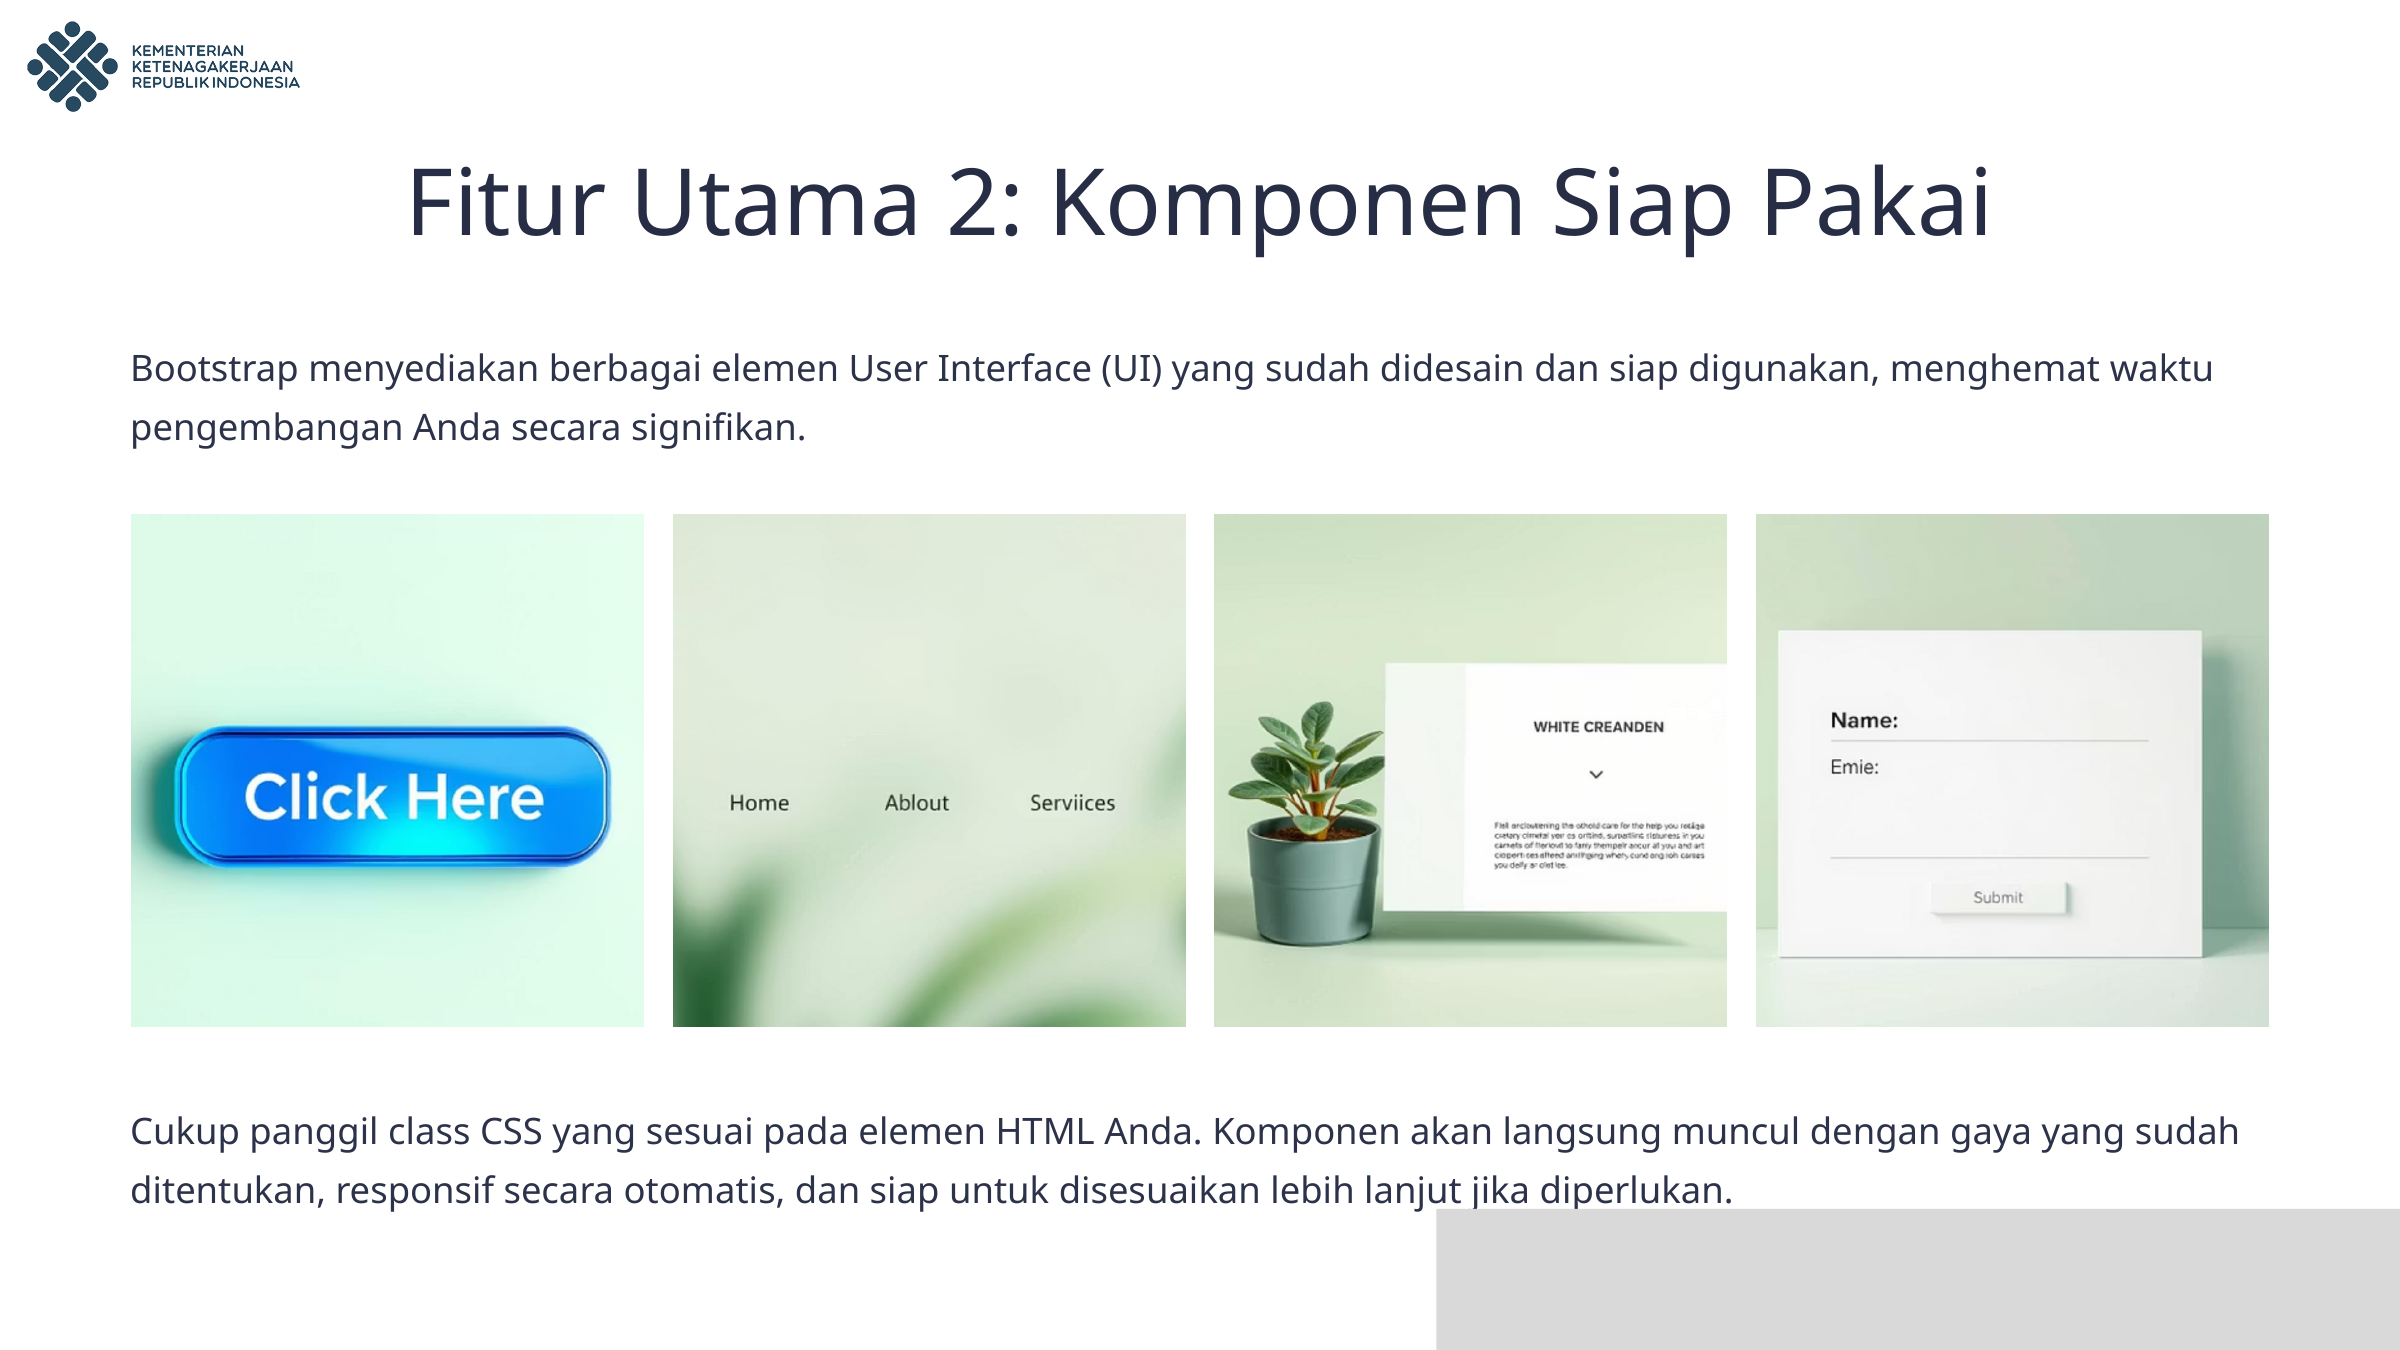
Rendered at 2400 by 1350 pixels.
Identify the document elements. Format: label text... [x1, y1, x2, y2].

text_box [1435, 1208, 2400, 1350]
picture [0, 0, 345, 159]
picture [1214, 514, 1727, 1027]
text_box Fitur Utama 2: Komponen Siap Pakai [461, 138, 1939, 255]
picture [1756, 514, 2269, 1027]
text_box Bootstrap menyediakan berbagai elemen User Interface (UI) yang sudah didesain dan siap digunakan, menghemat waktu pengembangan Anda secara signifikan. [130, 329, 2270, 449]
picture [131, 514, 644, 1027]
text_box Cukup panggil class CSS yang sesuai pada elemen HTML Anda. Komponen akan langsung muncul dengan gaya yang sudah ditentukan, responsif secara otomatis, dan siap untuk disesuaikan lebih lanjut jika diperlukan. [130, 1092, 2270, 1212]
picture [673, 514, 1186, 1027]
